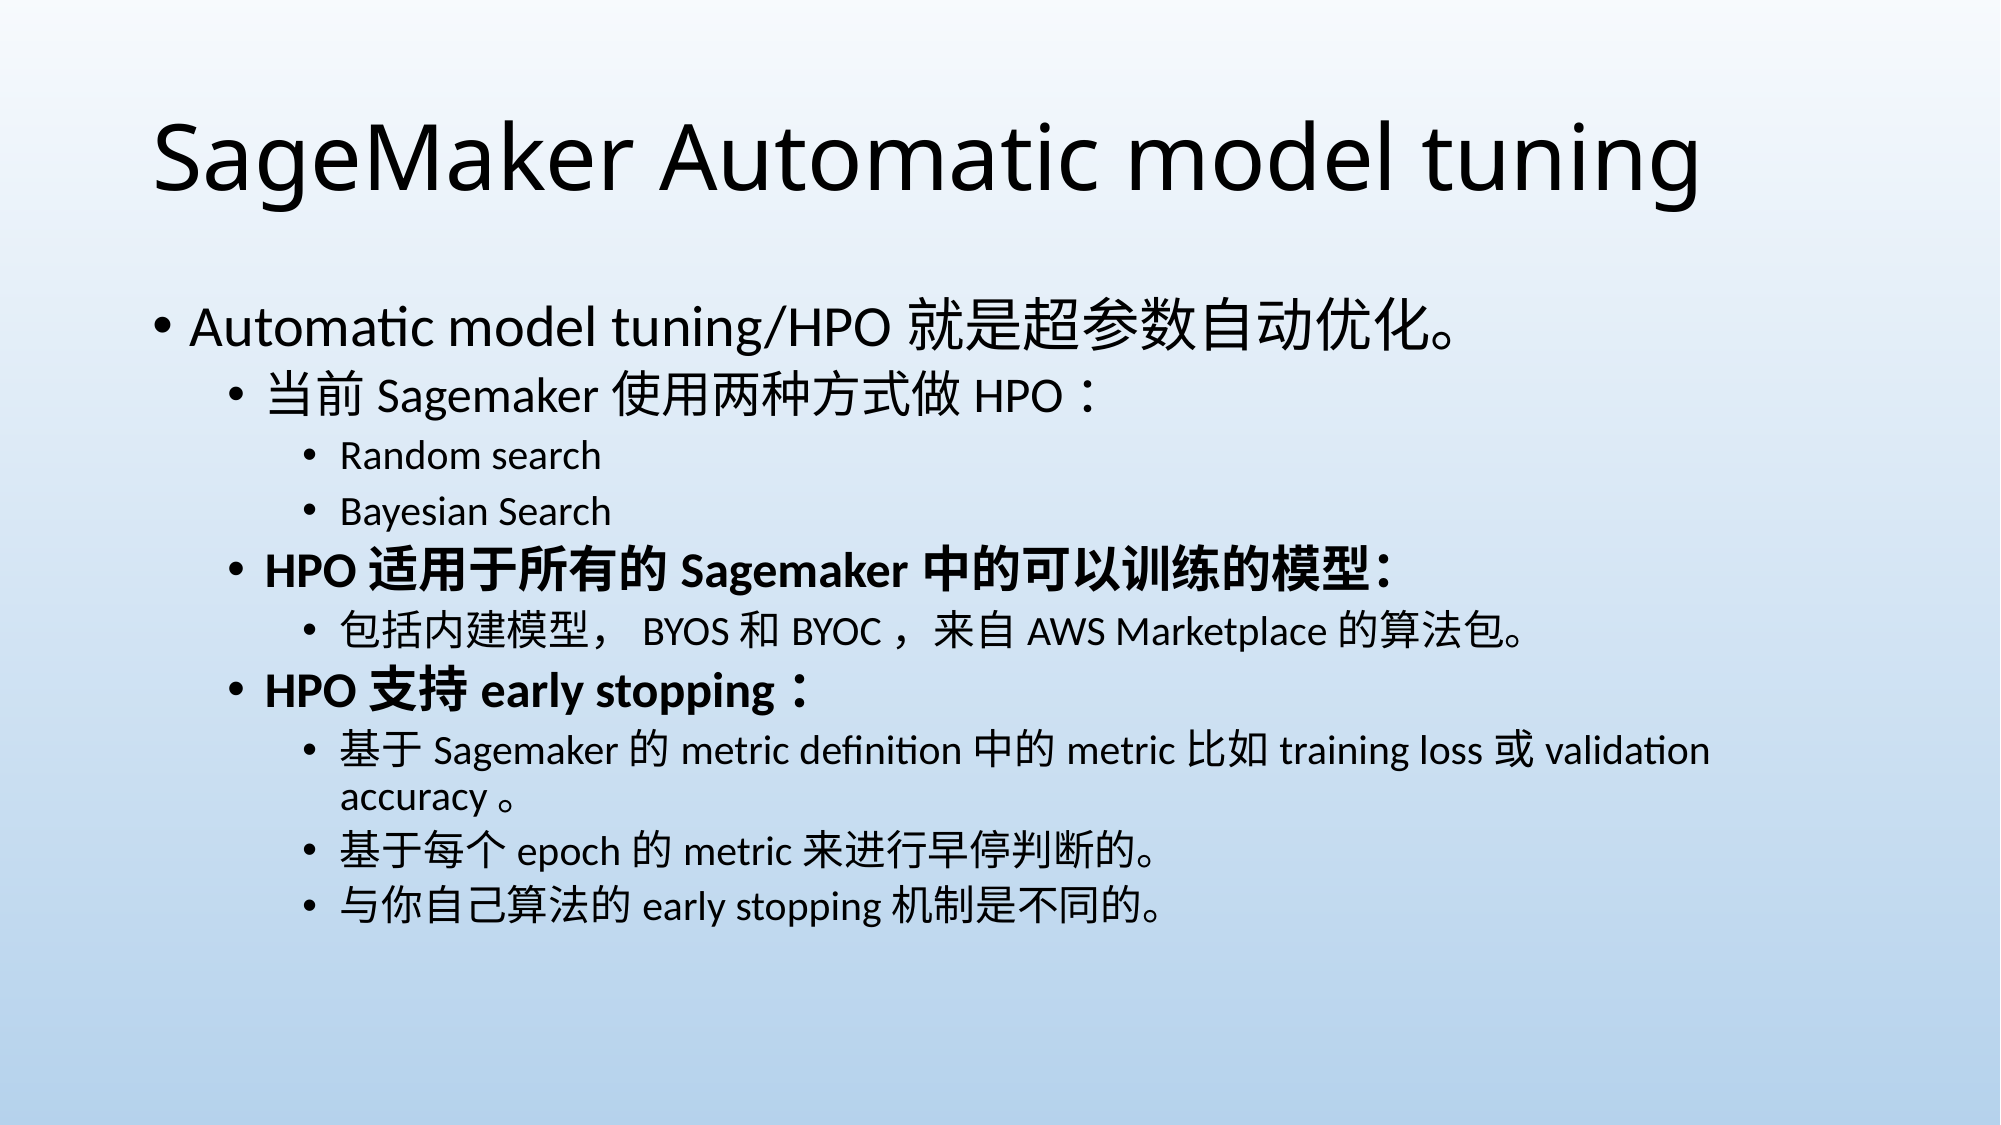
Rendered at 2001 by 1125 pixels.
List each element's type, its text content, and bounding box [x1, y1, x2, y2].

title SageMaker Automatic model tuning [137, 59, 1863, 262]
list Automatic model tuning/HPO就是超参数自动优化。 当前Sagemaker使用两种方式做HPO： Random search Bayesian Search HPO适用于所有的Sagemaker中的可以训练的模型： 包括内建模型，BYOS和BYOC，来自AWS Marketplace的算法包。 HPO支持early stopping： 基于Sagemaker的metric definition中的metric比如training loss或validation accuracy。 基于每个epoch的metric来进行早停判断的。 与你自己算法的early stopping机制是不同的。 [137, 288, 1863, 1029]
